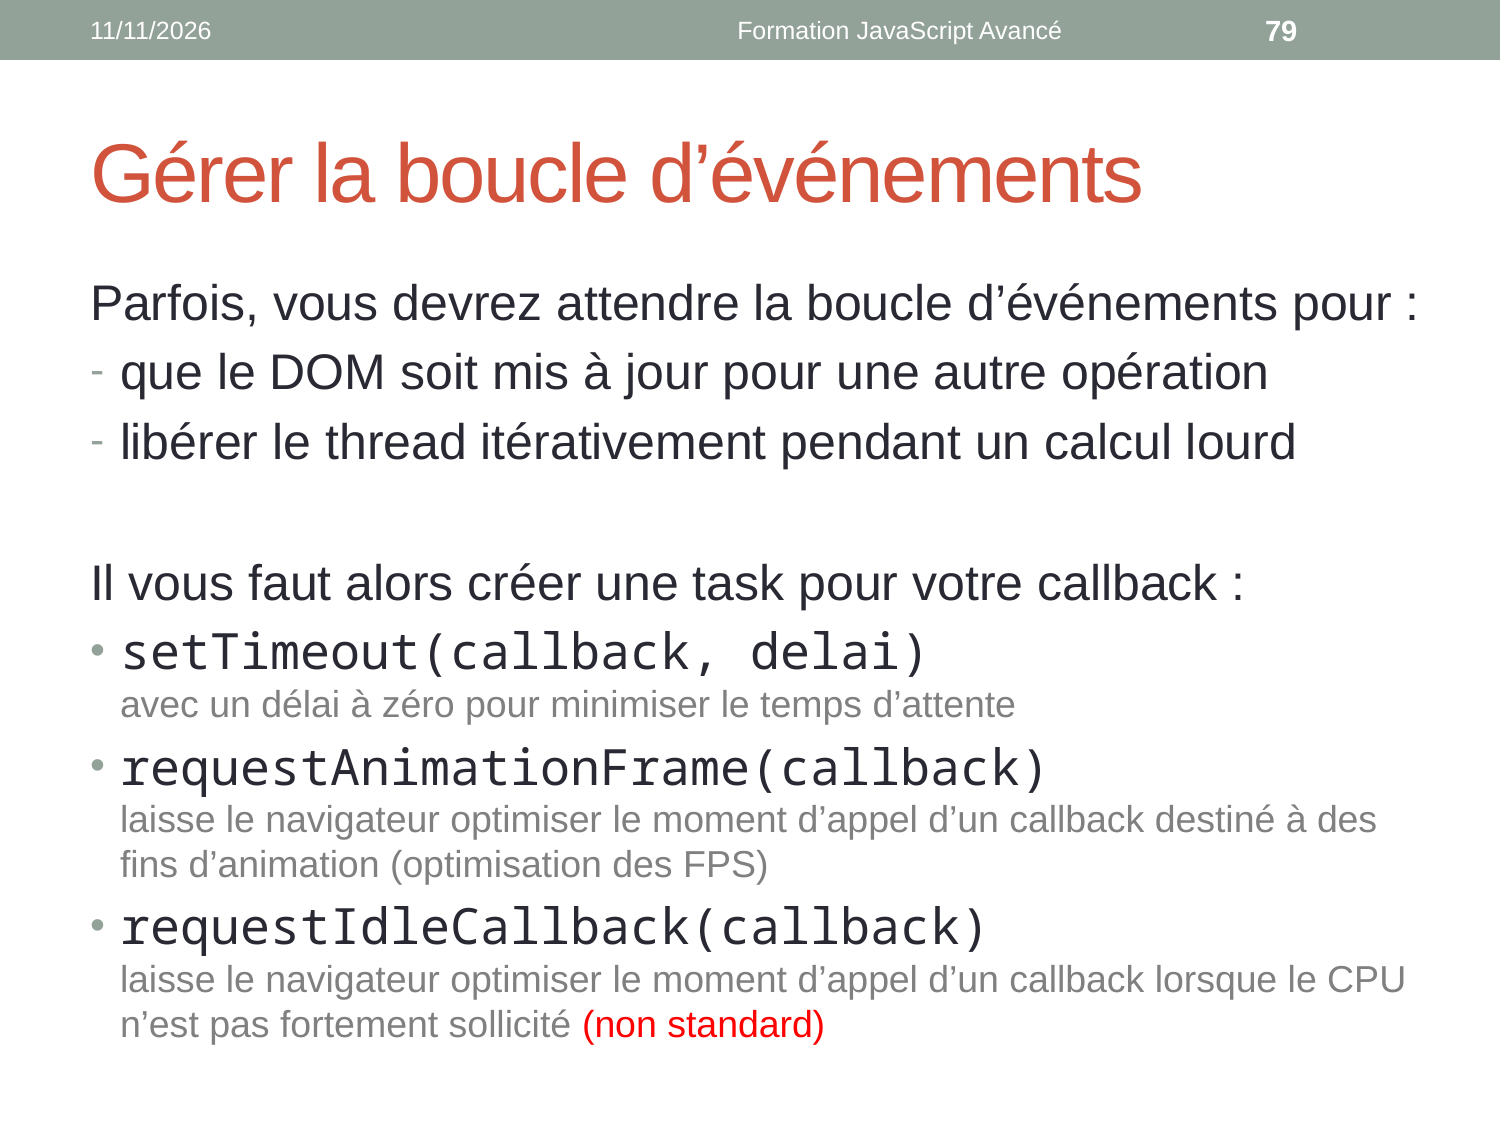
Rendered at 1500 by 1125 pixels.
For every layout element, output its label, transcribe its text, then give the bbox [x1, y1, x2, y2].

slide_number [75, 3, 550, 57]
footer Formation JavaScript Avancé [562, 3, 1238, 57]
title Gérer la boucle d’événements [75, 87, 1425, 250]
slide_number 79 [1250, 3, 1425, 57]
list Parfois, vous devrez attendre la boucle d’événements pour : que le DOM soit mis à jour pour une autre opération libérer le thread itérativement pendant un calcul lourd Il vous faut alors créer une task pour votre callback : setTimeout(callback, delai) avec un délai à zéro pour minimiser le temps d’attente requestAnimationFrame(callback) laisse le navigateur optimiser le moment d’appel d’un callback destiné à des fins d’animation (optimisation des FPS) requestIdleCallback(callback) laisse le navigateur optimiser le moment d’appel d’un callback lorsque le CPU n’est pas fortement sollicité (non standard) [75, 262, 1447, 1094]
